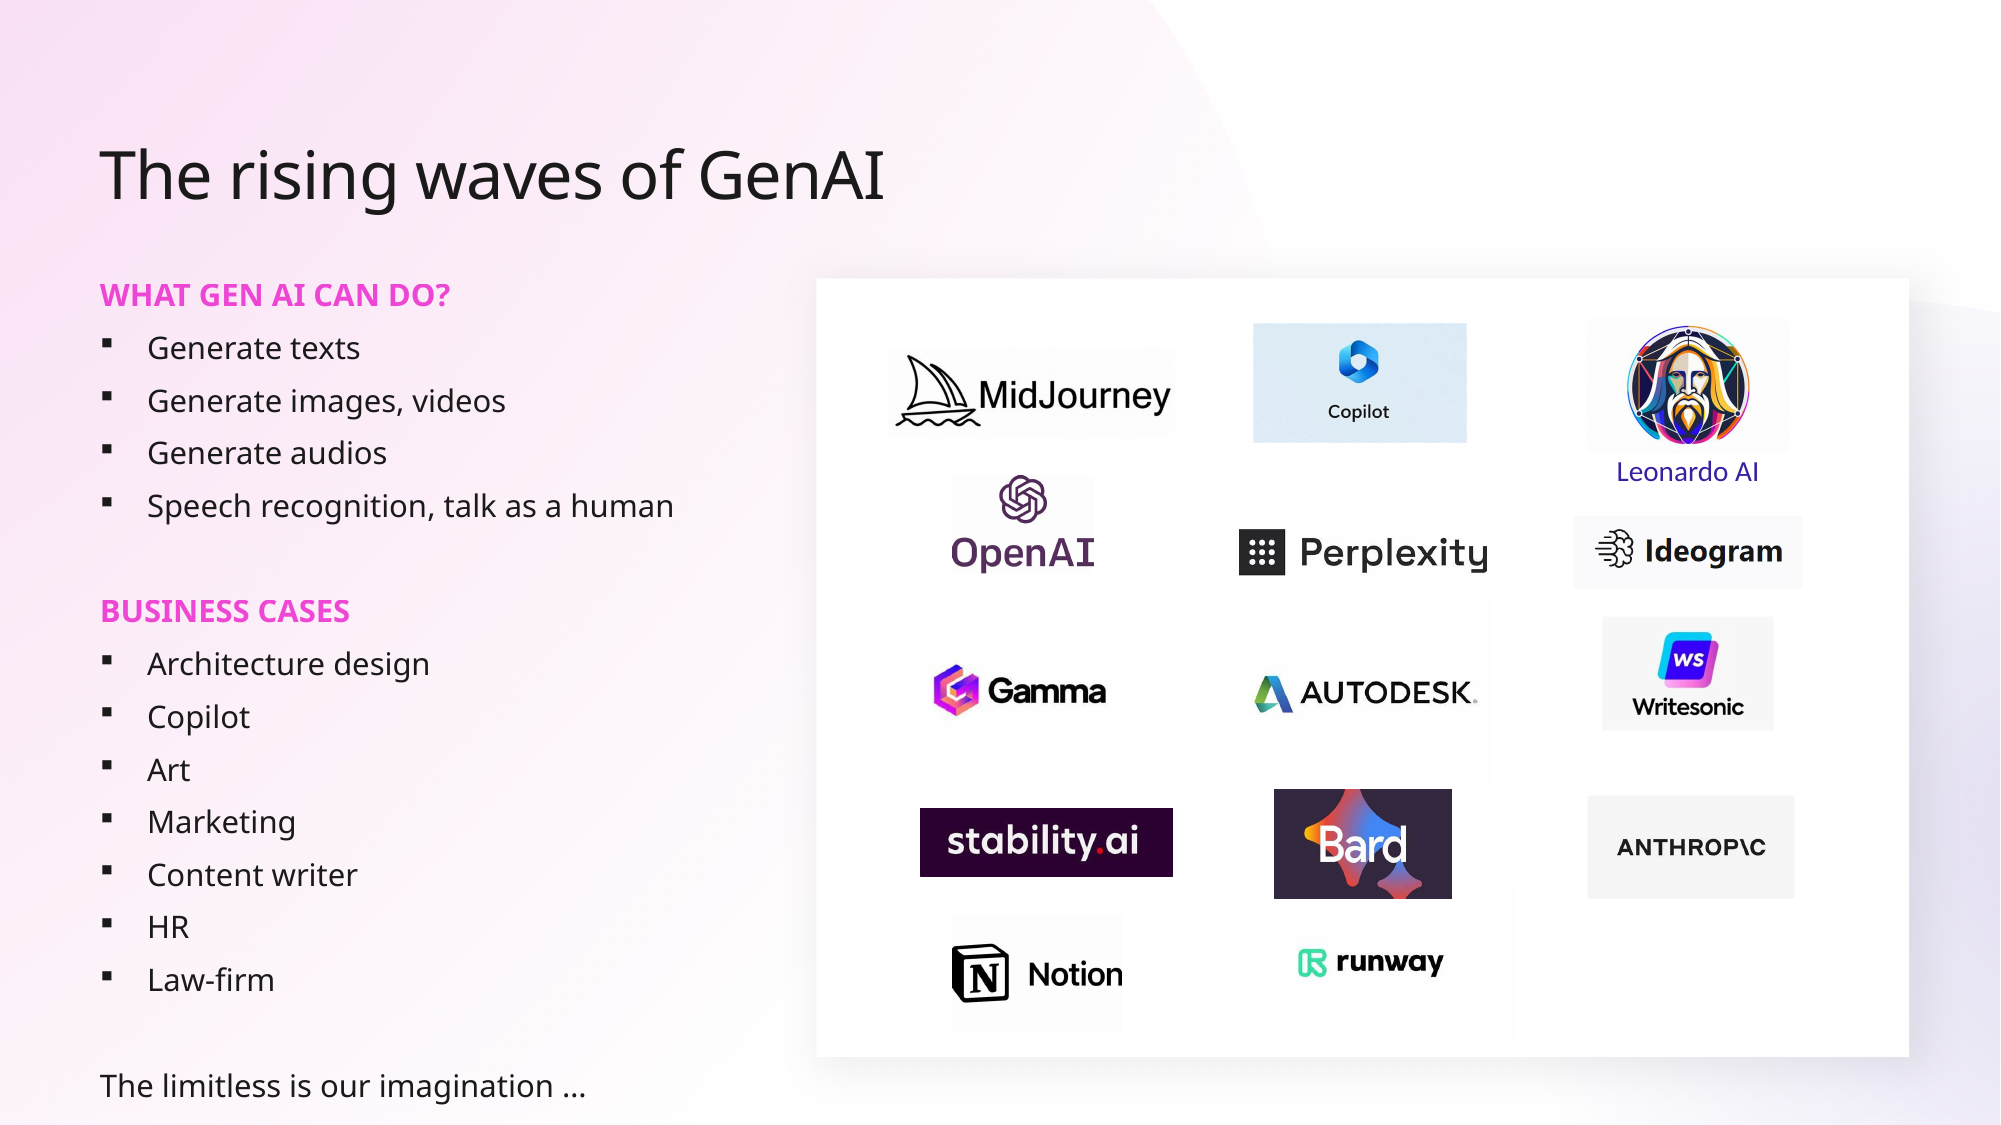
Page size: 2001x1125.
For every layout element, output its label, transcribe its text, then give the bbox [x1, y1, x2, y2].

picture [0, 0, 2001, 1125]
list WHAT GEN AI CAN DO? Generate texts Generate images, videos Generate audios Speech recognition, talk as a human BUSINESS CASES Architecture design Copilot Art Marketing Content writer HR Law-firm The limitless is our imagination … [99, 280, 813, 1110]
text_box [816, 278, 1910, 1057]
title The rising waves of GenAI [99, 110, 920, 214]
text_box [1587, 318, 1789, 496]
